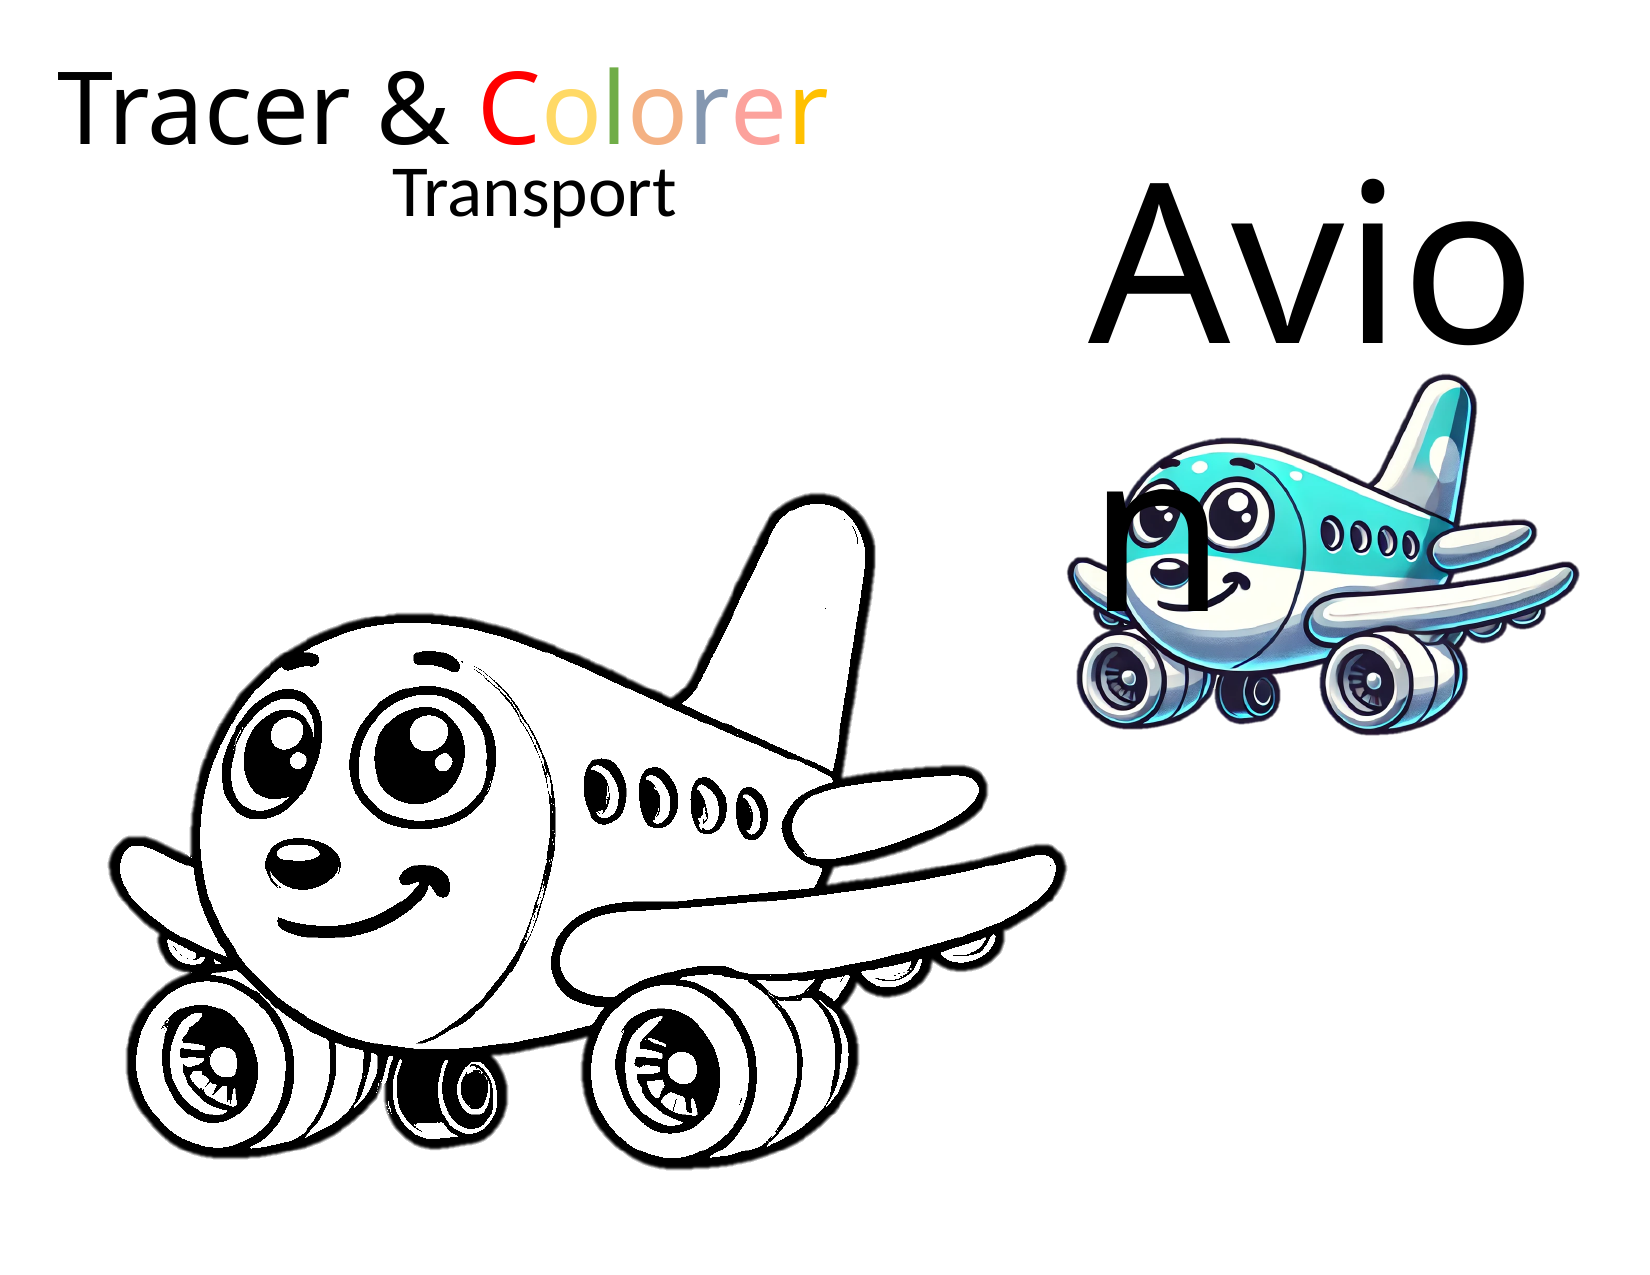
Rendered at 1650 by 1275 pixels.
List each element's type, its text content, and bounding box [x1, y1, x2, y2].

text_box Tracer & Colorer [42, 36, 1007, 173]
text_box Avion [1073, 113, 1606, 664]
picture [93, 307, 1591, 1275]
text_box Transport [150, 173, 919, 239]
